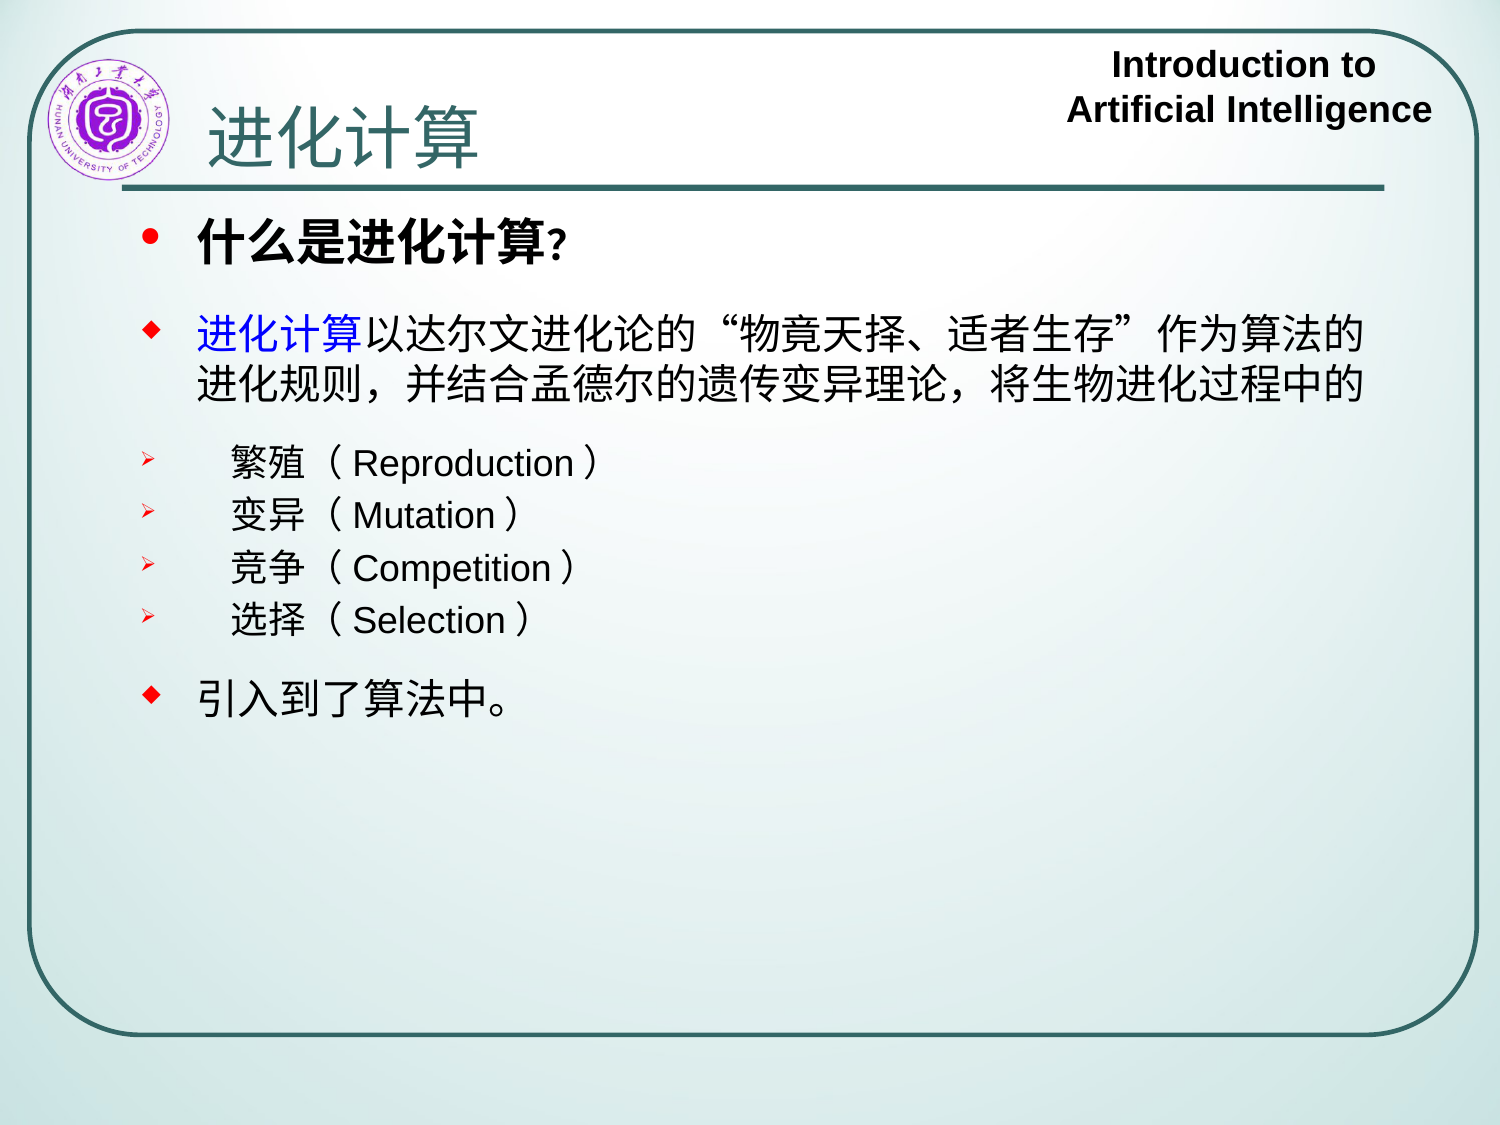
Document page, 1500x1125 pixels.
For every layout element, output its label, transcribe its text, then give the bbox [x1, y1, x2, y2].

list 什么是进化计算？ 进化计算以达尔文进化论的“物竟天择、适者生存”作为算法的进化规则，并结合孟德尔的遗传变异理论，将生物进化过程中的 繁殖（Reproduction） 变异（Mutation） 竞争（Competition） 选择（Selection） 引入到了算法中。 [125, 202, 1388, 1012]
title 进化计算 [159, 66, 1422, 185]
picture [0, 0, 1500, 1125]
